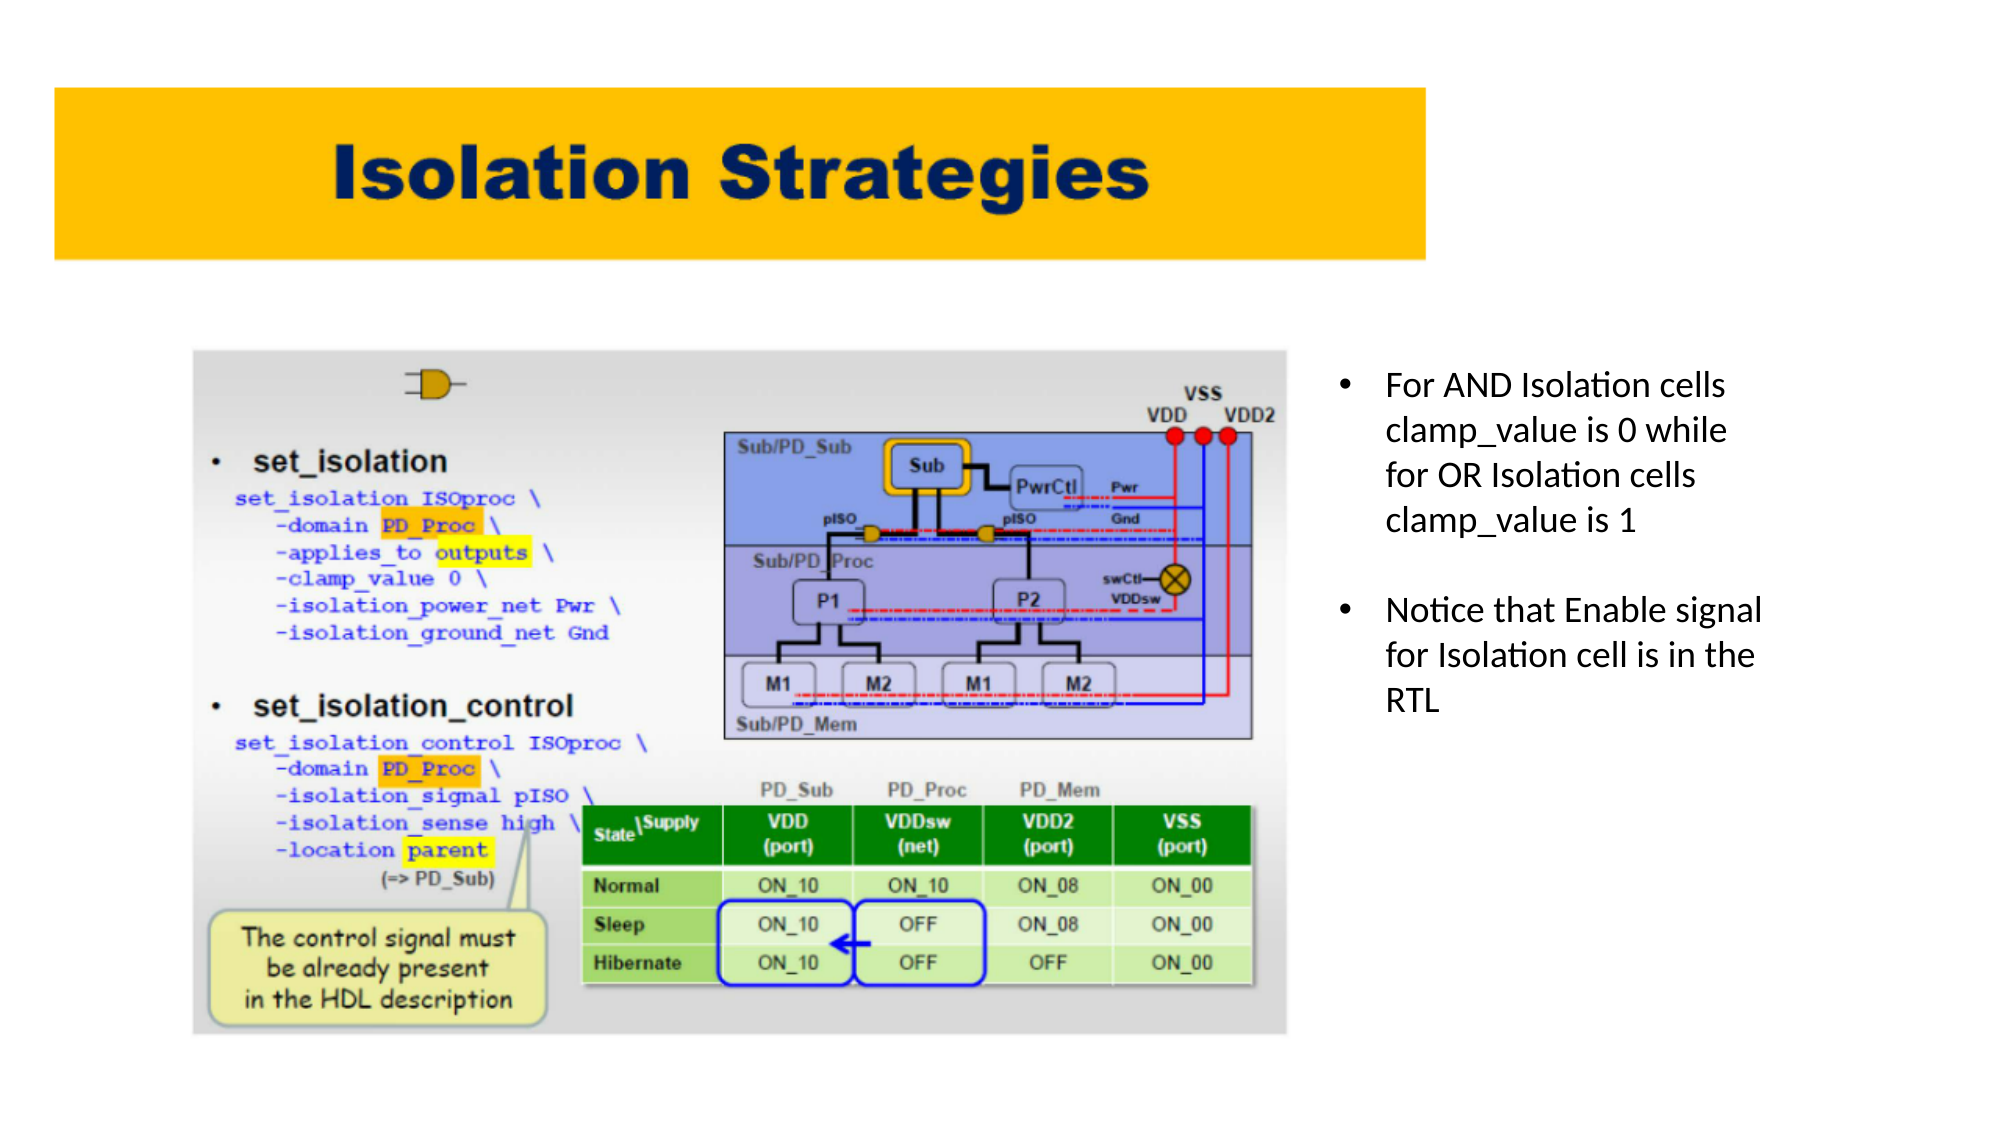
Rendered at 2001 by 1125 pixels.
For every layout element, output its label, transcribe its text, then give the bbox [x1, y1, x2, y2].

text_box For AND Isolation cells clamp_value is 0 while for OR Isolation cells clamp_value is 1 Notice that Enable signal for Isolation cell is in the RTL [1459, 353, 1794, 728]
picture [36, 55, 1459, 1070]
